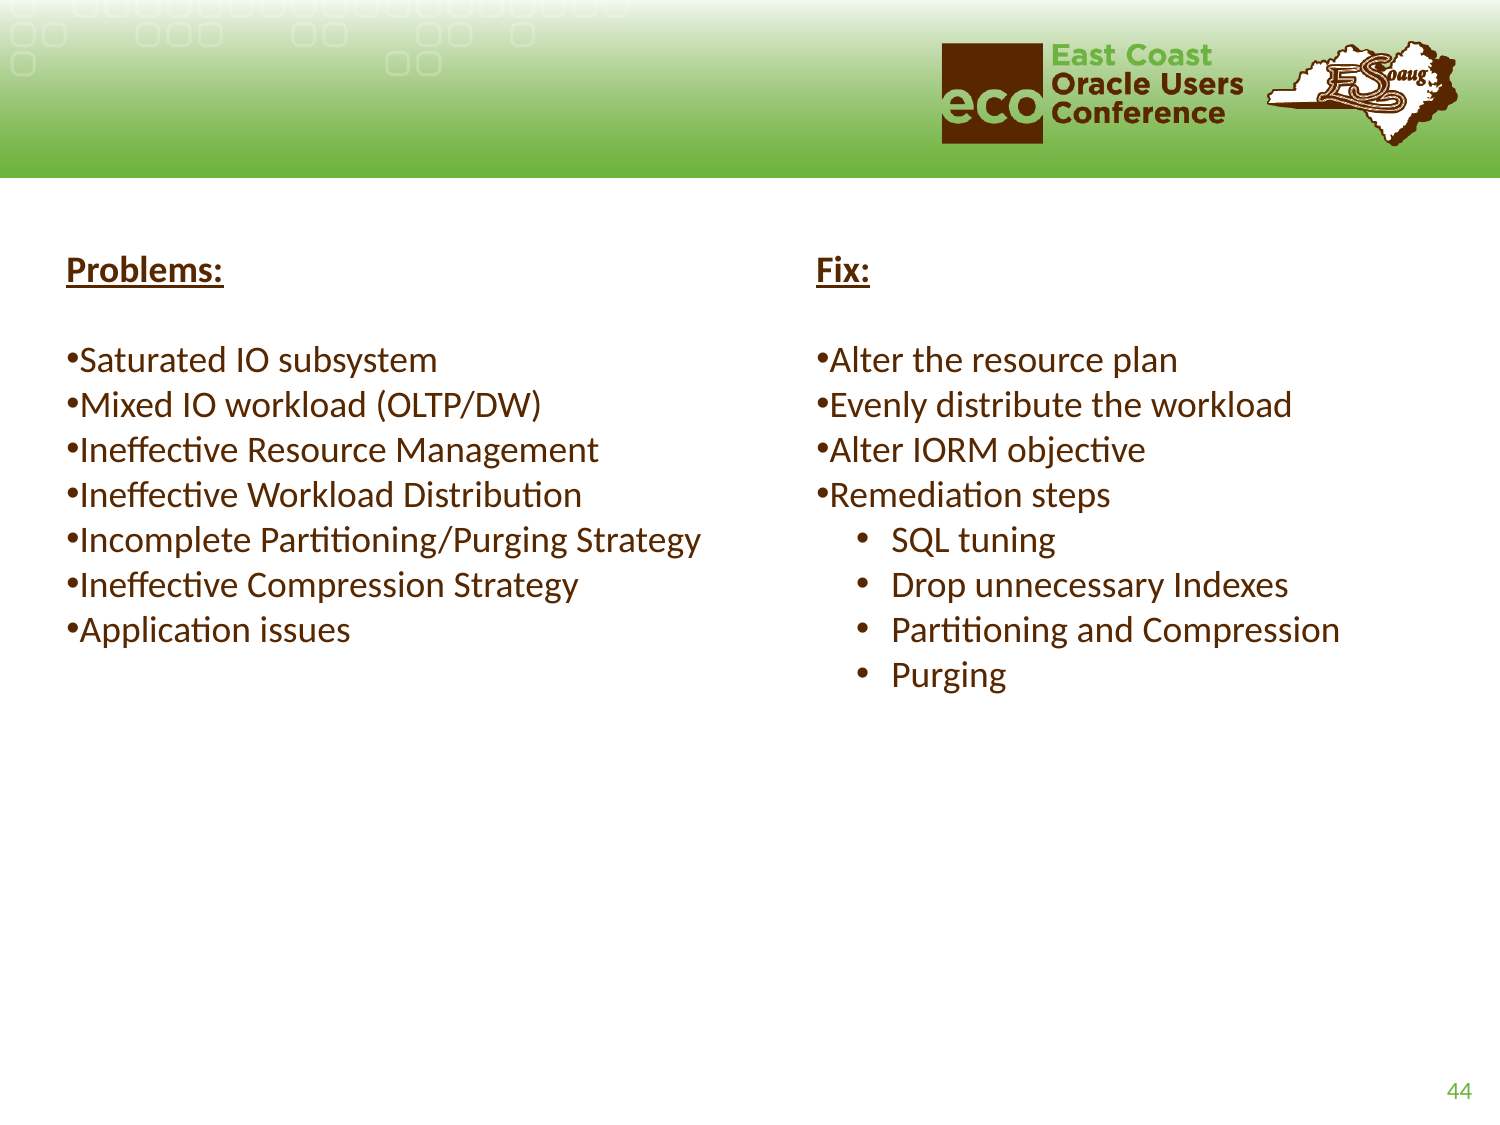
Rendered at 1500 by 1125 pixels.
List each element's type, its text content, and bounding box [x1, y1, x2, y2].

text_box Problems: Saturated IO subsystem Mixed IO workload (OLTP/DW) Ineffective Resource Management Ineffective Workload Distribution Incomplete Partitioning/Purging Strategy Ineffective Compression Strategy Application issues [51, 237, 738, 748]
text_box Fix: Alter the resource plan Evenly distribute the workload Alter IORM objective Remediation steps SQL tuning Drop unnecessary Indexes Partitioning and Compression Purging [801, 237, 1449, 748]
slide_number 44 [1395, 1059, 1488, 1120]
picture [0, 0, 1500, 1125]
